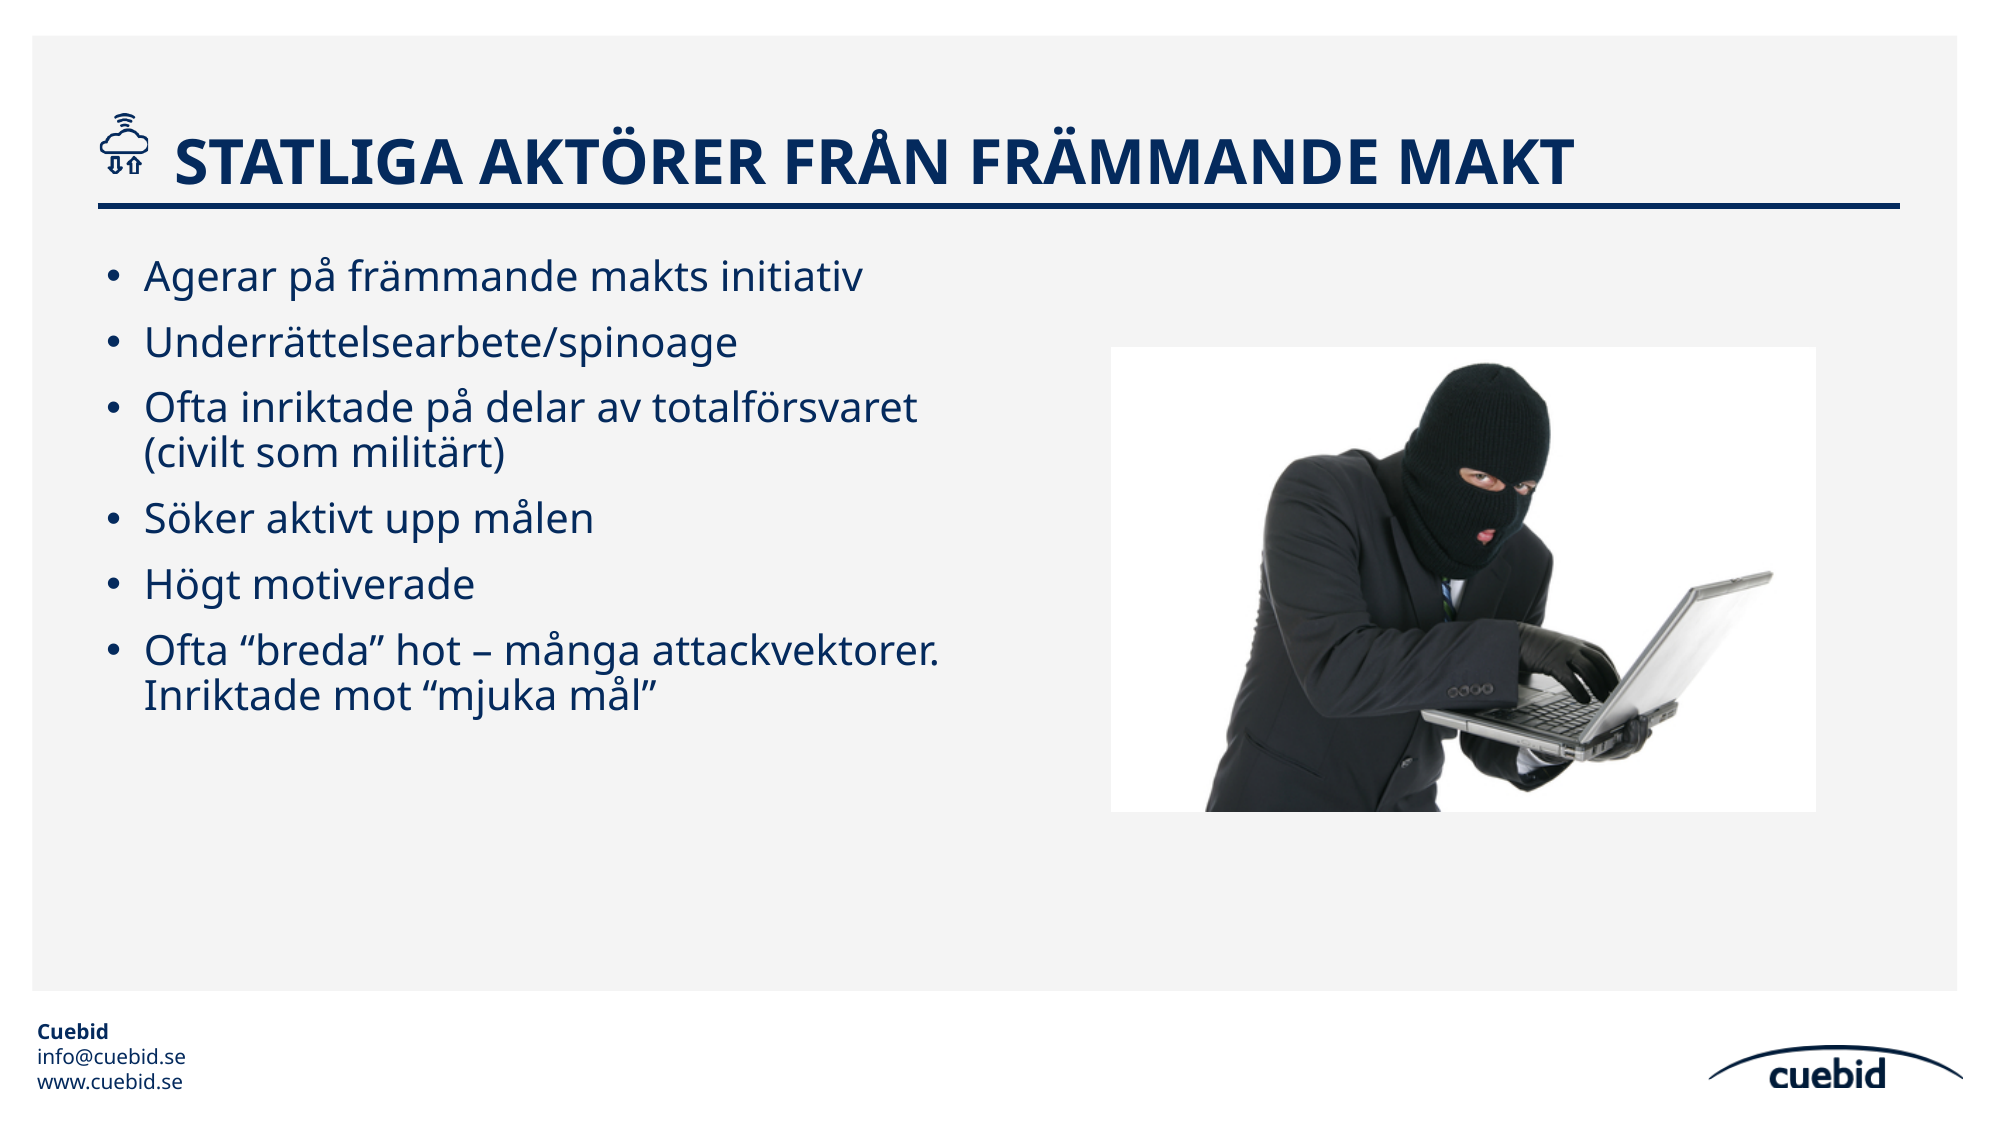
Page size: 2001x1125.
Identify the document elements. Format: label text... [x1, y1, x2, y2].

picture [99, 113, 149, 174]
picture [1110, 347, 1816, 812]
list Agerar på främmande makts initiativ Underrättelsearbete/spinoage Ofta inriktade på delar av totalförsvaret (civilt som militärt) Söker aktivt upp målen Högt motiverade Ofta “breda” hot – många attackvektorer. Inriktade mot “mjuka mål” [100, 255, 974, 904]
subtitle Statliga aktörer från främmande makt [174, 122, 1900, 201]
